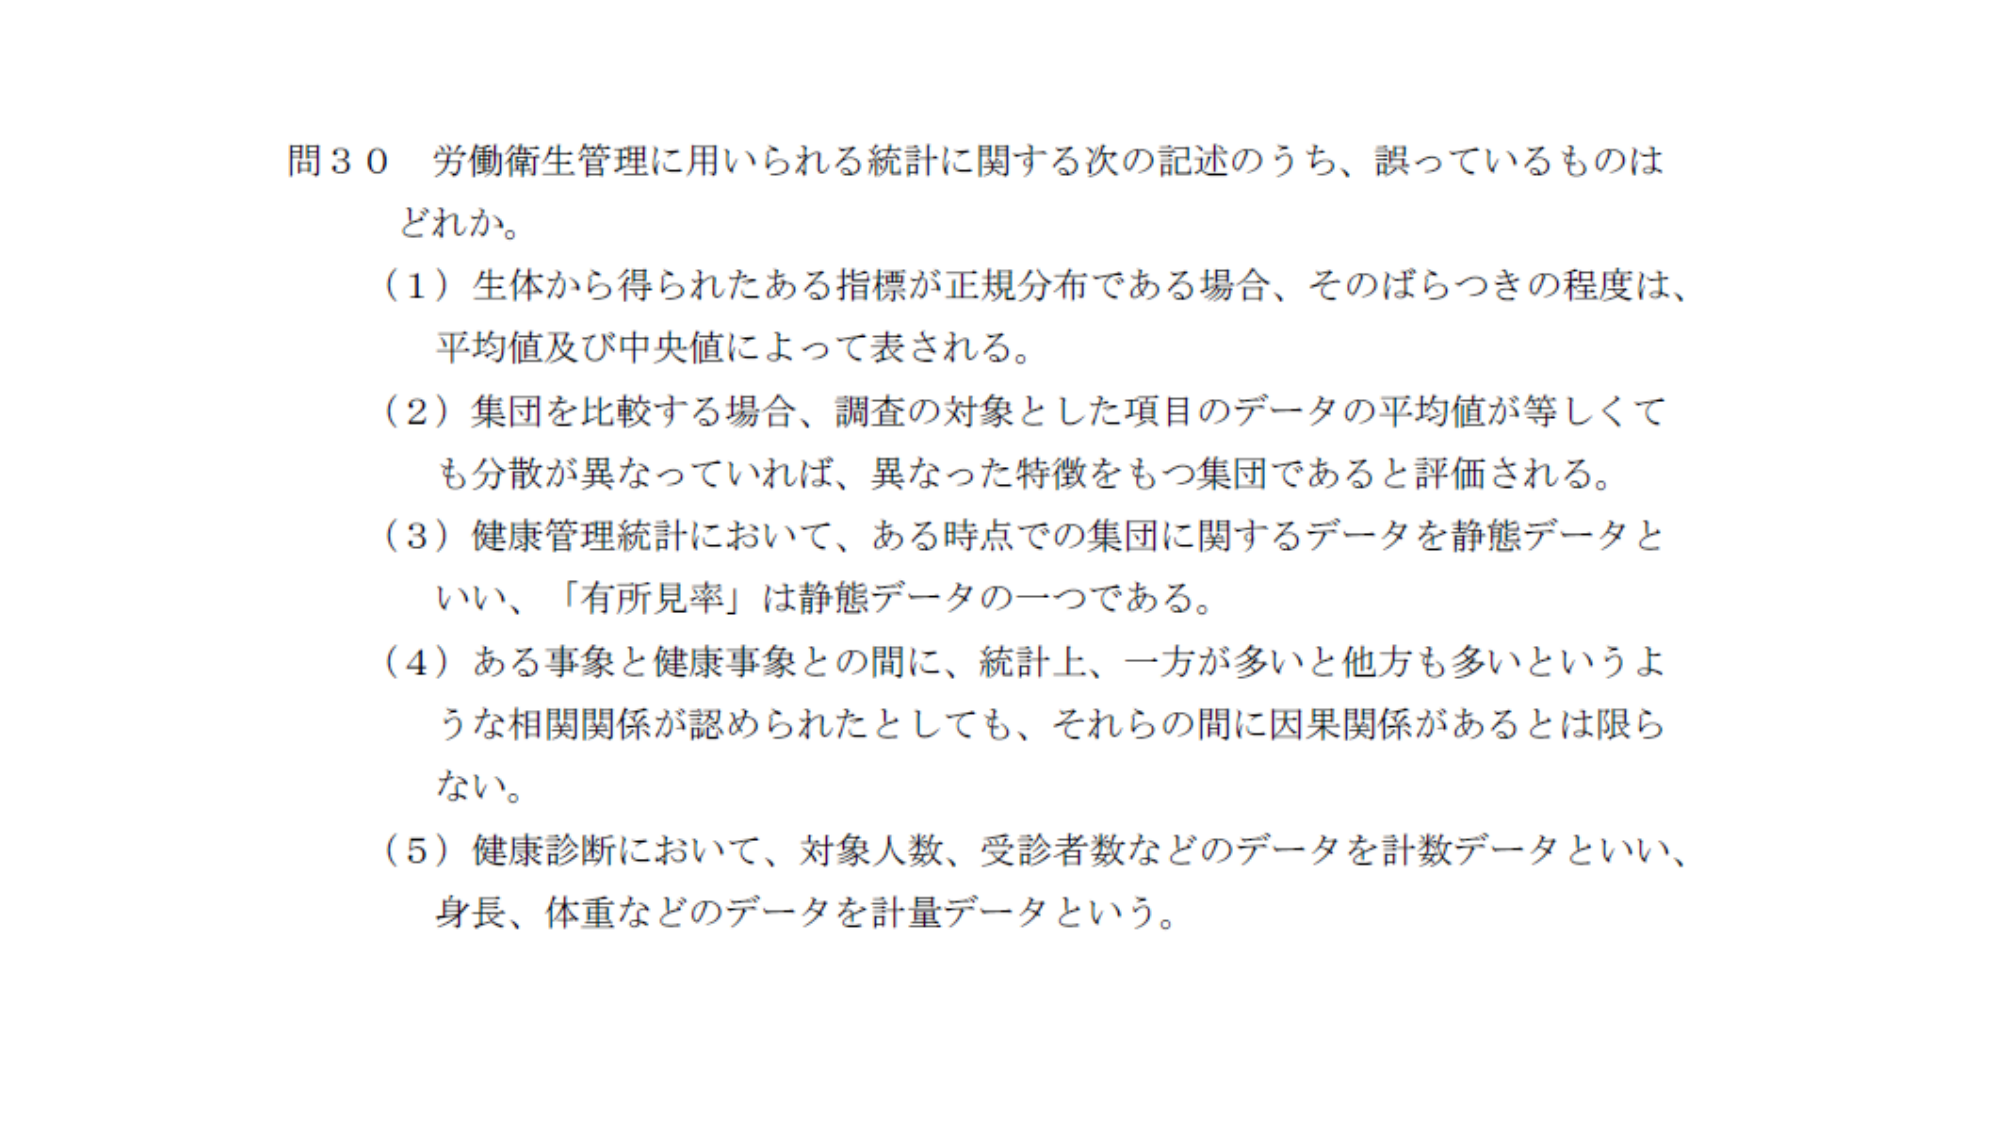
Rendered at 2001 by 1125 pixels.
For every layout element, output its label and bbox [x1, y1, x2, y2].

picture [240, 108, 1721, 971]
